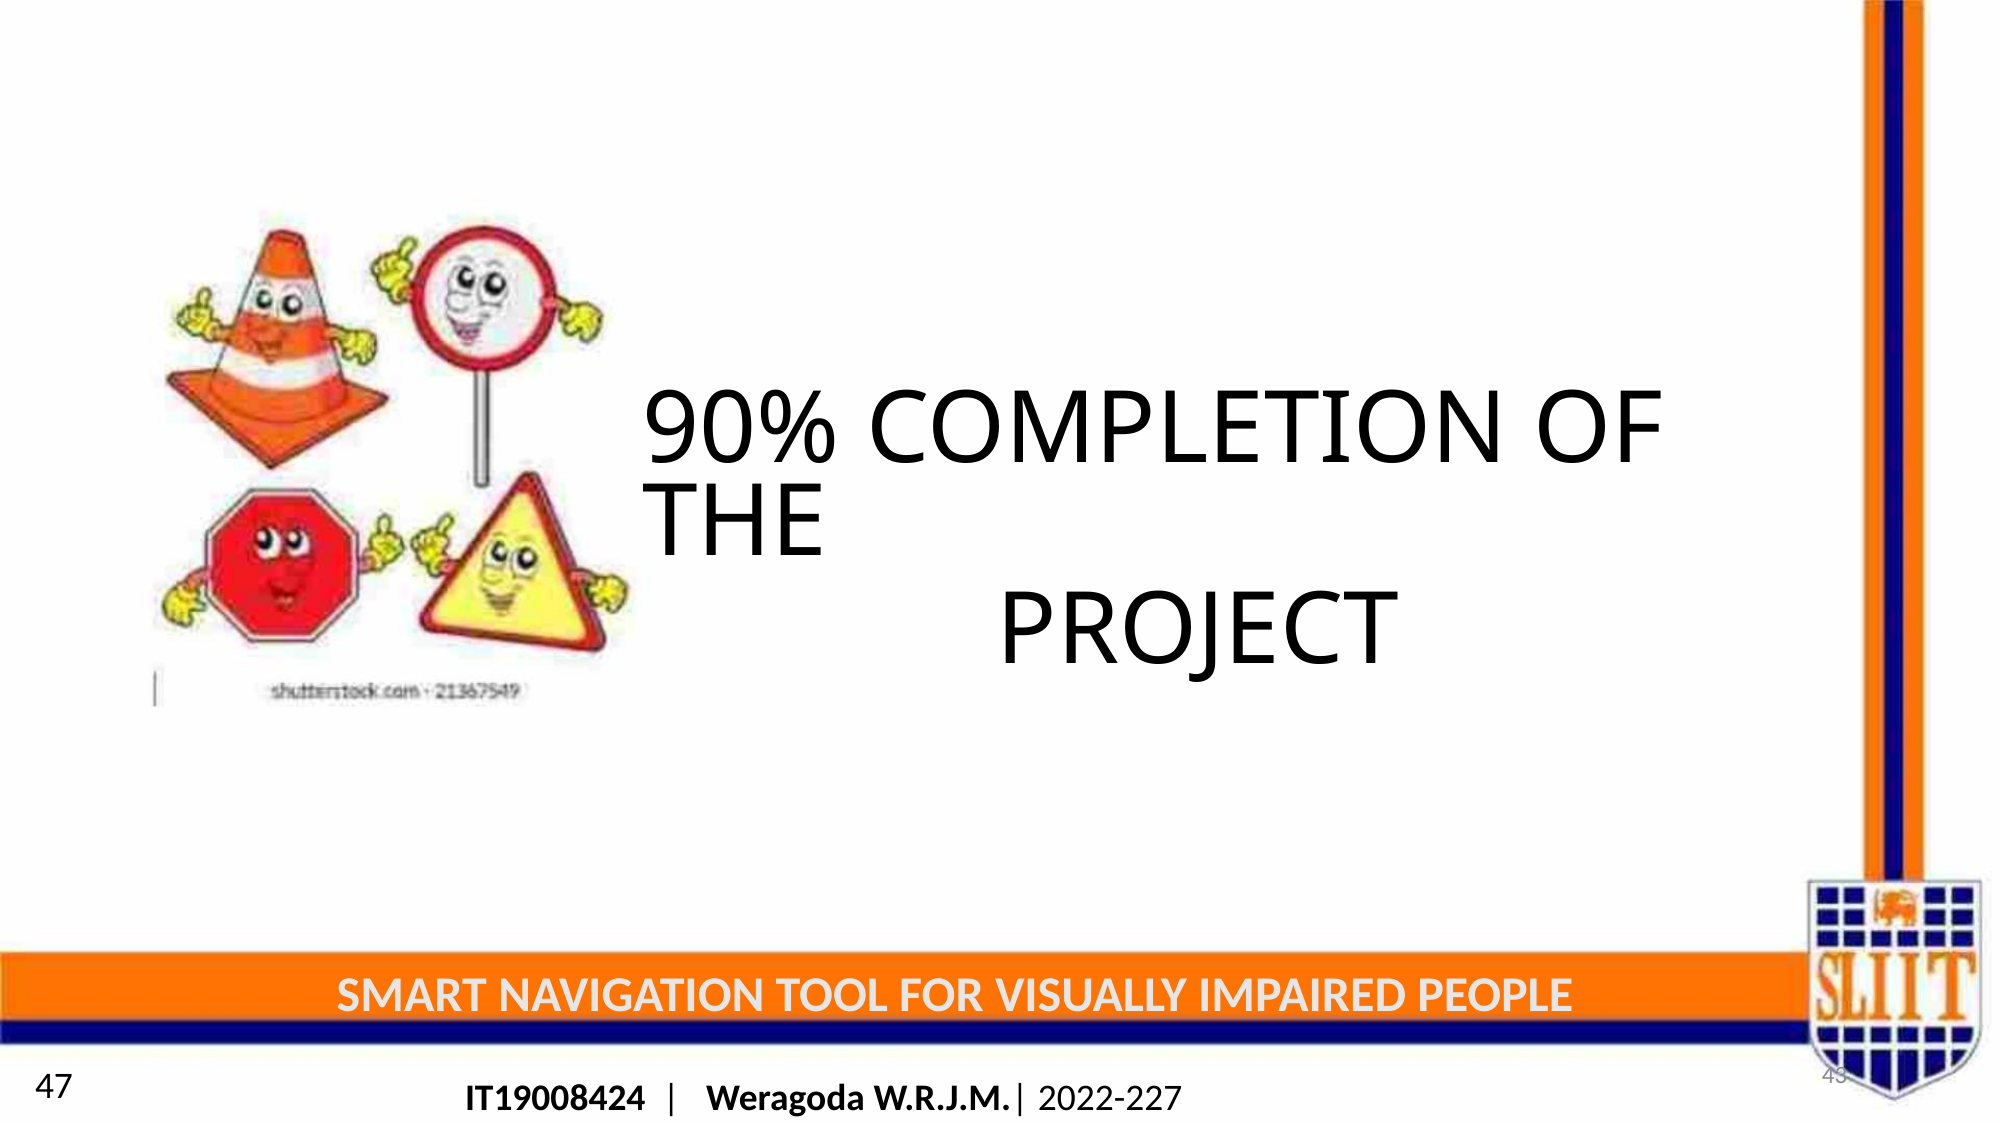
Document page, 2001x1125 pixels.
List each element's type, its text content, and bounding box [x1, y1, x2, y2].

text_box IT19008424 | Weragoda W.R.J.M.| 2022-227 [464, 1080, 1208, 1118]
text_box 47 [35, 1068, 98, 1107]
text_box [0, 0, 2000, 1125]
text_box 43 [1821, 1063, 1873, 1089]
text_box 90% COMPLETION OF THE PROJECT [642, 389, 1719, 684]
text_box SMART NAVIGATION TOOL FOR VISUALLY IMPAIRED PEOPLE [336, 971, 1617, 1022]
